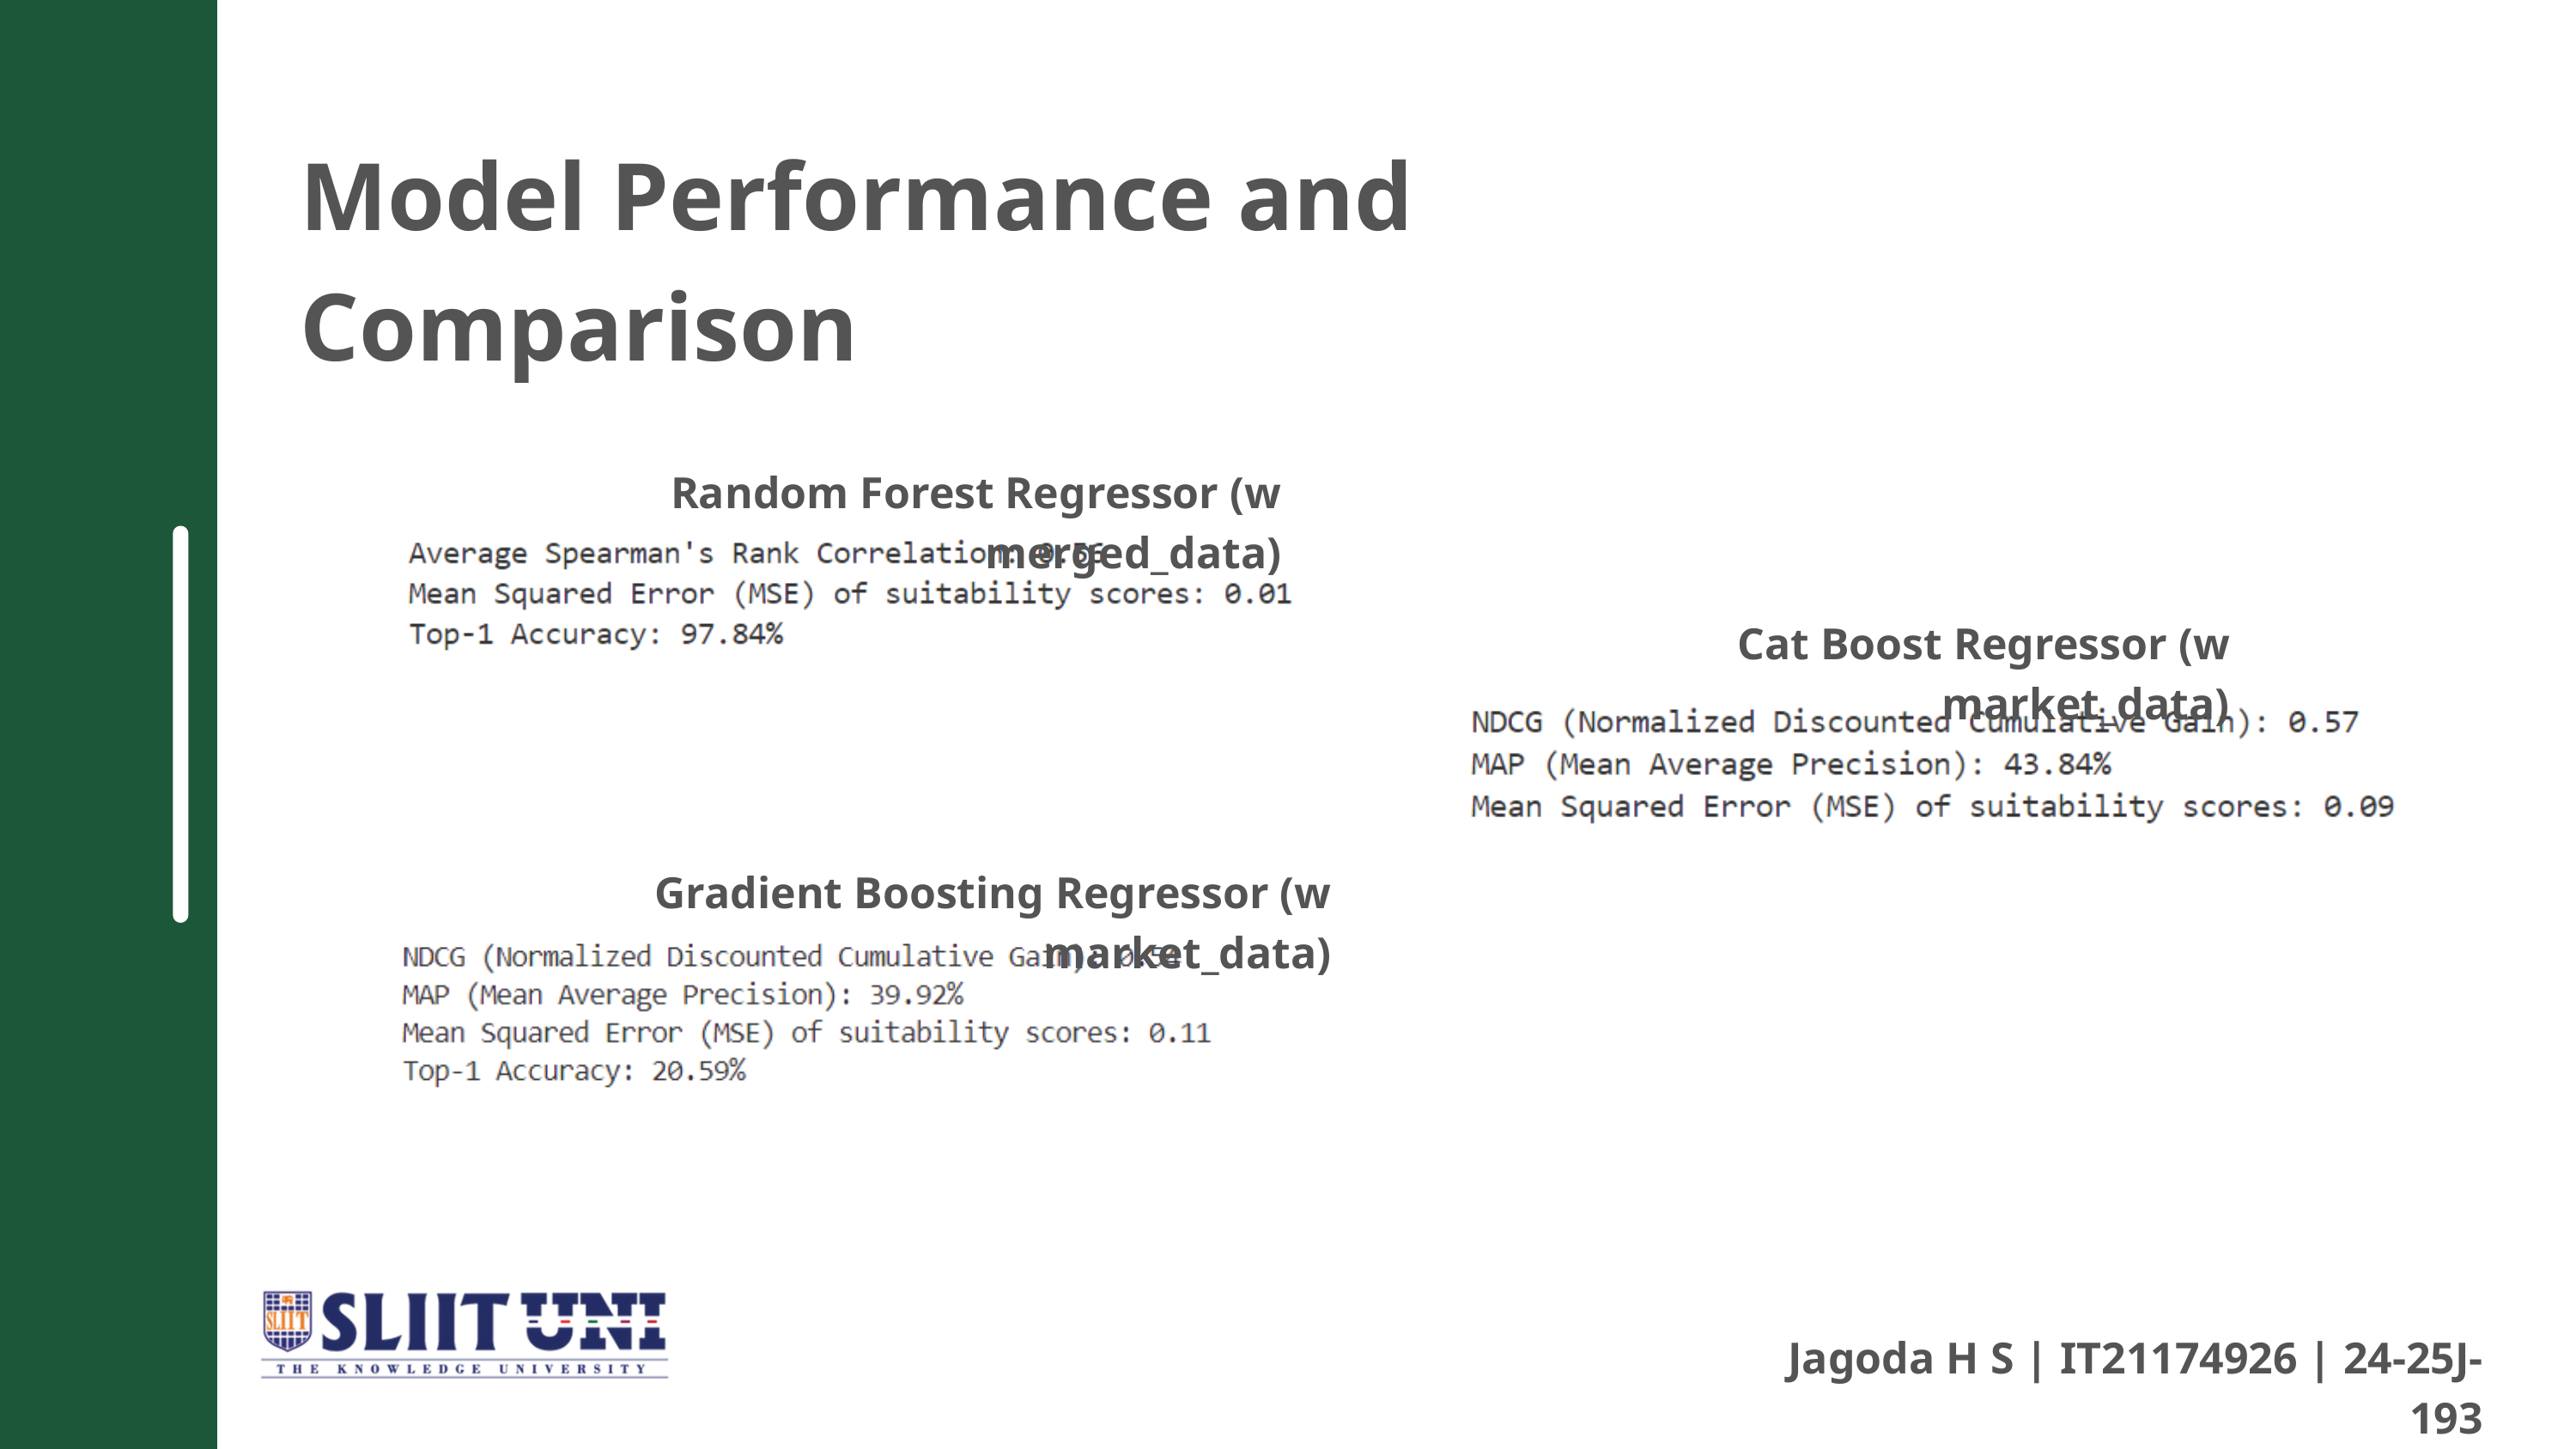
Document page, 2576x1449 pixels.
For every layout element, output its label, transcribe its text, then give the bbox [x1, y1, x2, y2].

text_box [388, 865, 1333, 1090]
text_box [173, 525, 189, 924]
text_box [388, 466, 1363, 657]
text_box Jagoda H S | IT21174926 | 24-25J-193 [1765, 1322, 2483, 1443]
text_box [246, 1275, 682, 1393]
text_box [1458, 616, 2425, 832]
text_box Model Performance and Comparison [300, 119, 1941, 380]
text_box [0, 0, 218, 1449]
